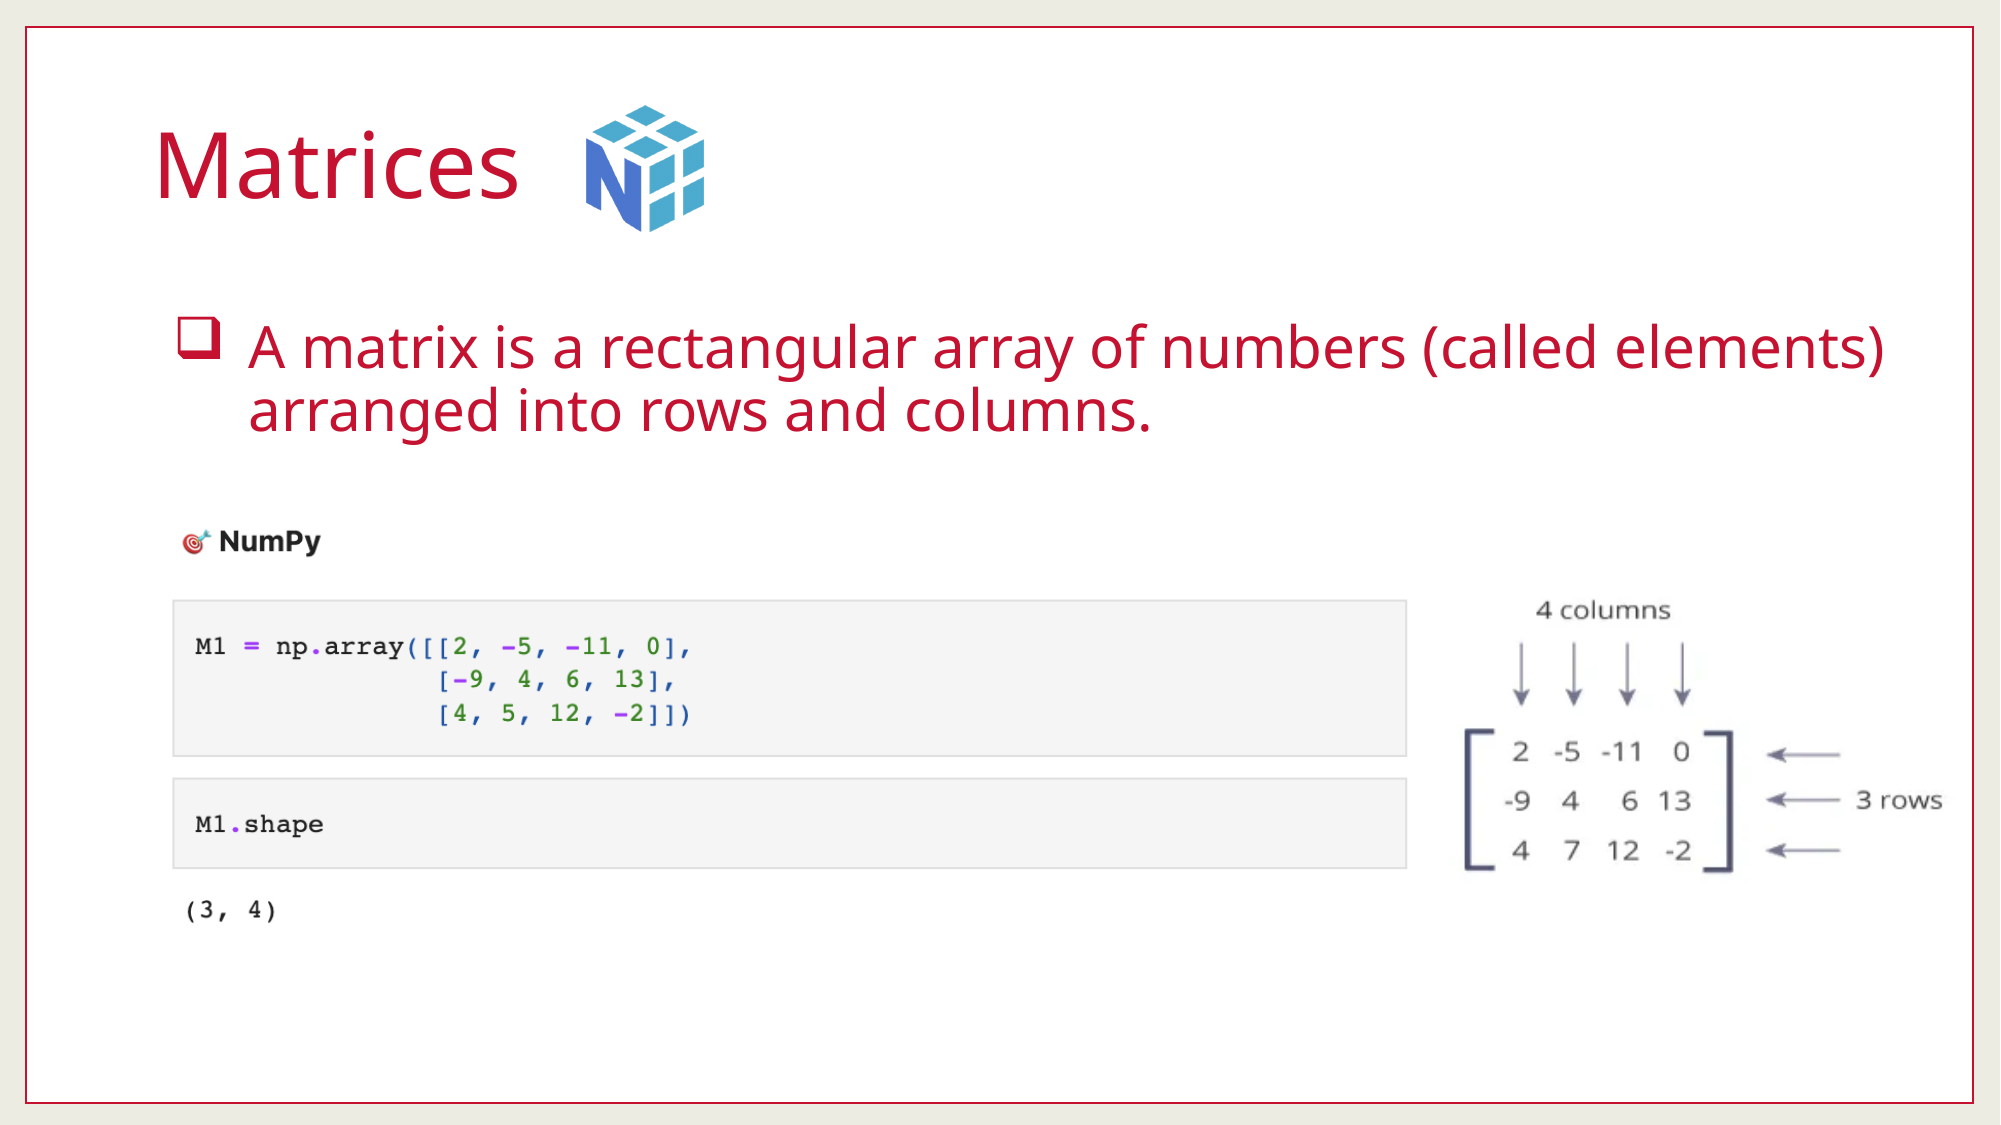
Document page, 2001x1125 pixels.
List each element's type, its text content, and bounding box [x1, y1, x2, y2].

picture [158, 506, 1434, 936]
list A matrix is a rectangular array of numbers (called elements) arranged into rows and columns. [158, 310, 1976, 1025]
title Matrices [137, 59, 1863, 278]
picture [586, 105, 705, 232]
picture [1448, 585, 1961, 883]
